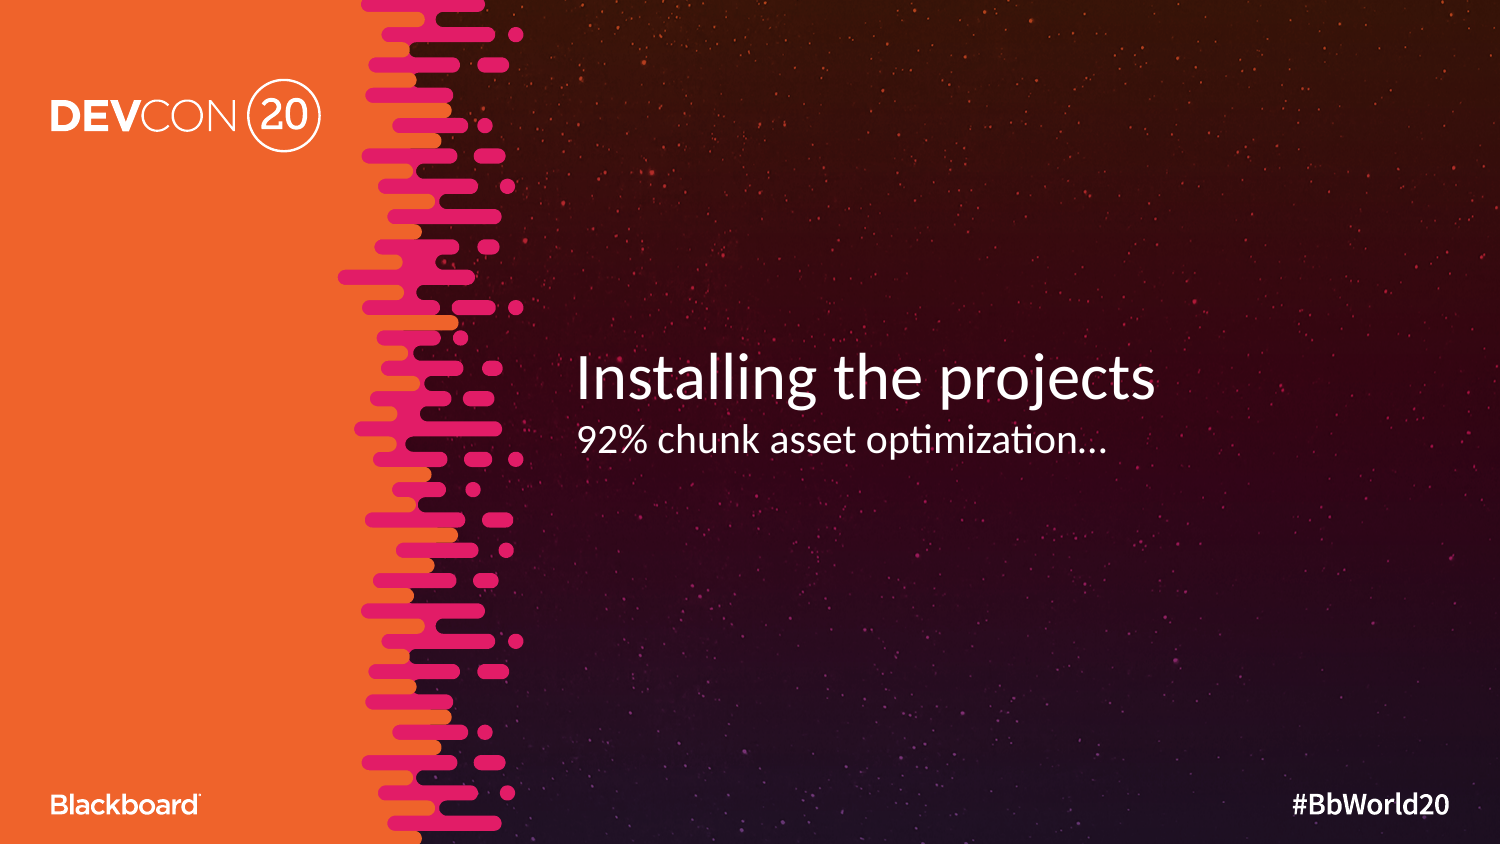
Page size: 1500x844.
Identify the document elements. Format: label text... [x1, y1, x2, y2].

picture [406, 0, 1500, 844]
list 92% chunk asset optimization… [575, 417, 1450, 511]
title Installing the projects [575, 282, 1450, 415]
